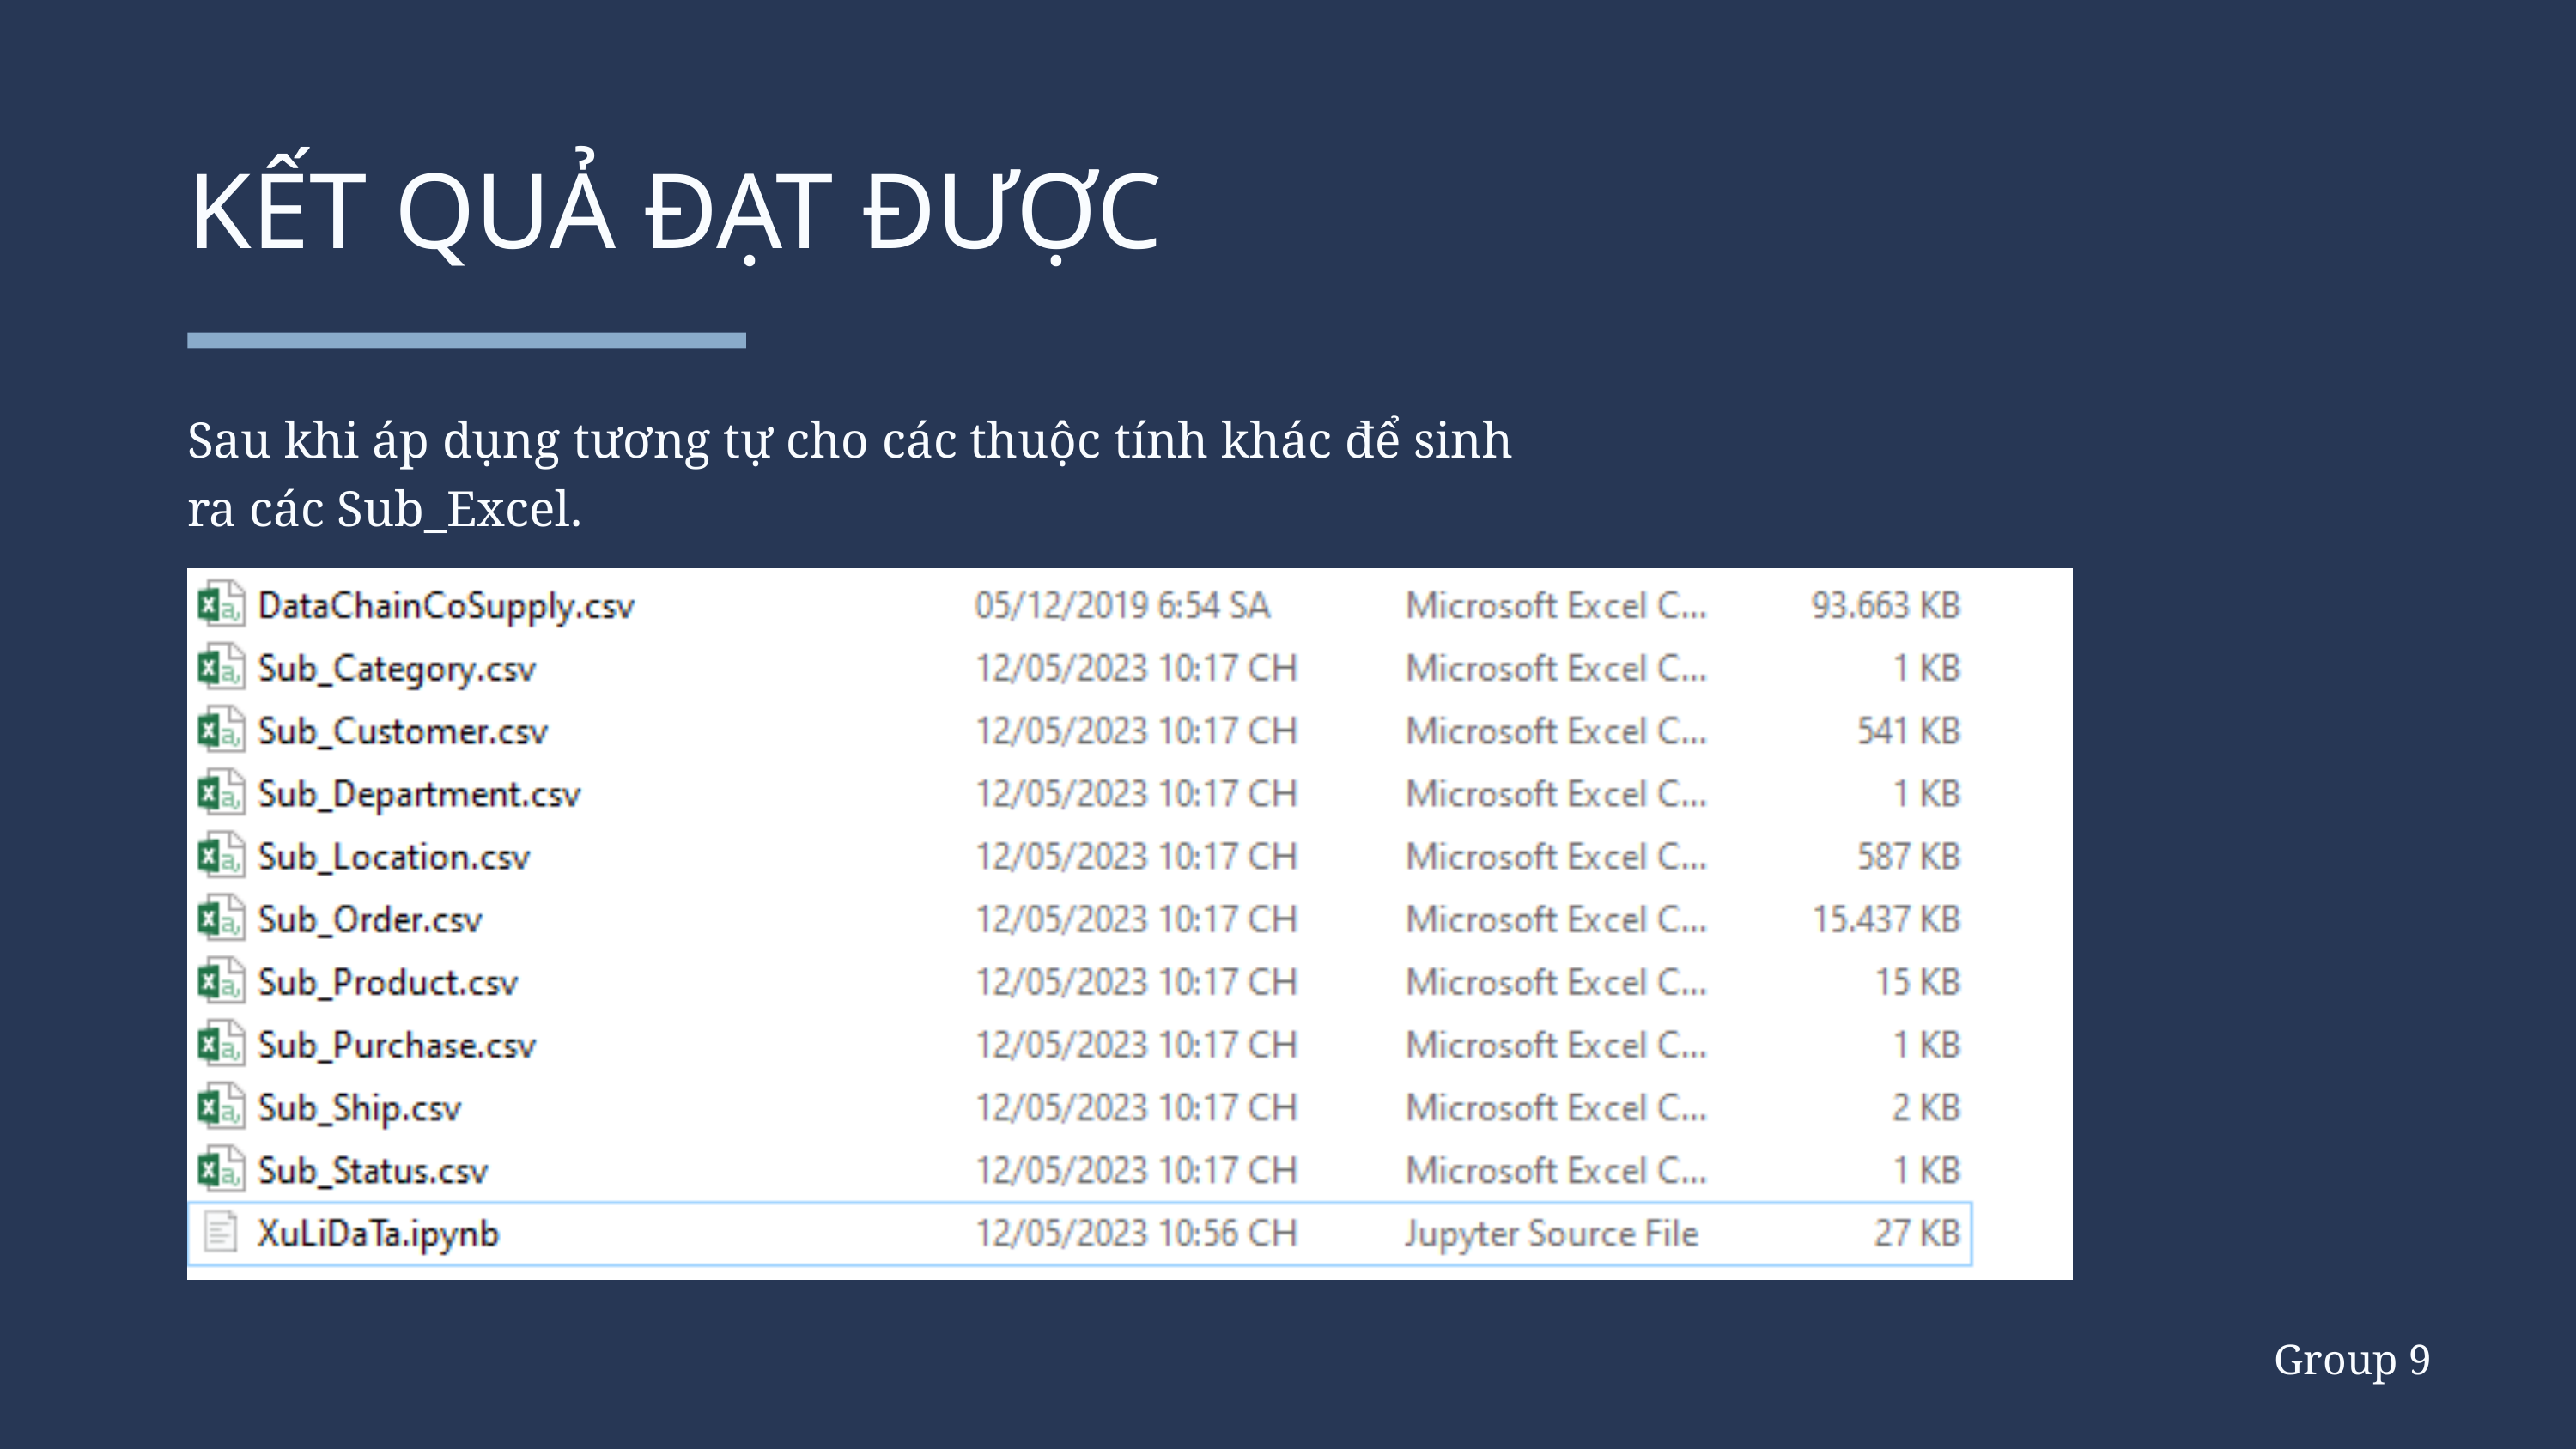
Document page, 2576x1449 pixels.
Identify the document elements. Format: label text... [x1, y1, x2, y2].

picture [187, 568, 2074, 1281]
text_box Group 9 [1880, 1325, 2433, 1383]
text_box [187, 144, 2248, 536]
